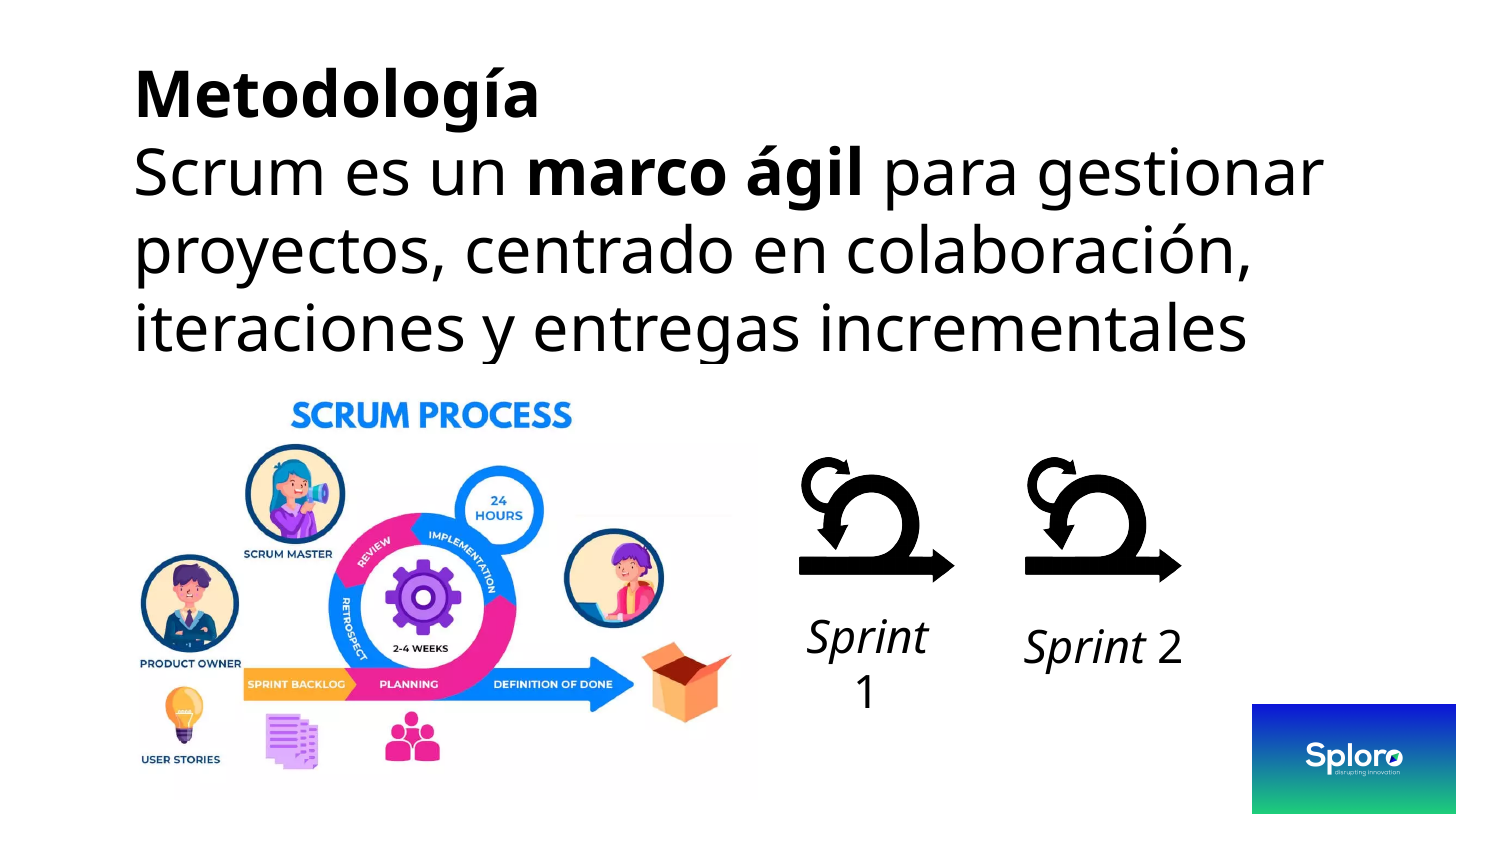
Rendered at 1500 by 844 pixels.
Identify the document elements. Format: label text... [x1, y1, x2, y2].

picture [104, 364, 758, 800]
picture [798, 456, 955, 583]
text_box Sprint 2 [998, 602, 1209, 708]
title Metodología Scrum es un marco ágil para gestionar proyectos, centrado en colaboración, iteraciones y entregas incrementales [118, 38, 1382, 448]
picture [1252, 704, 1456, 814]
text_box Sprint 1 [773, 592, 961, 685]
picture [1025, 456, 1182, 583]
